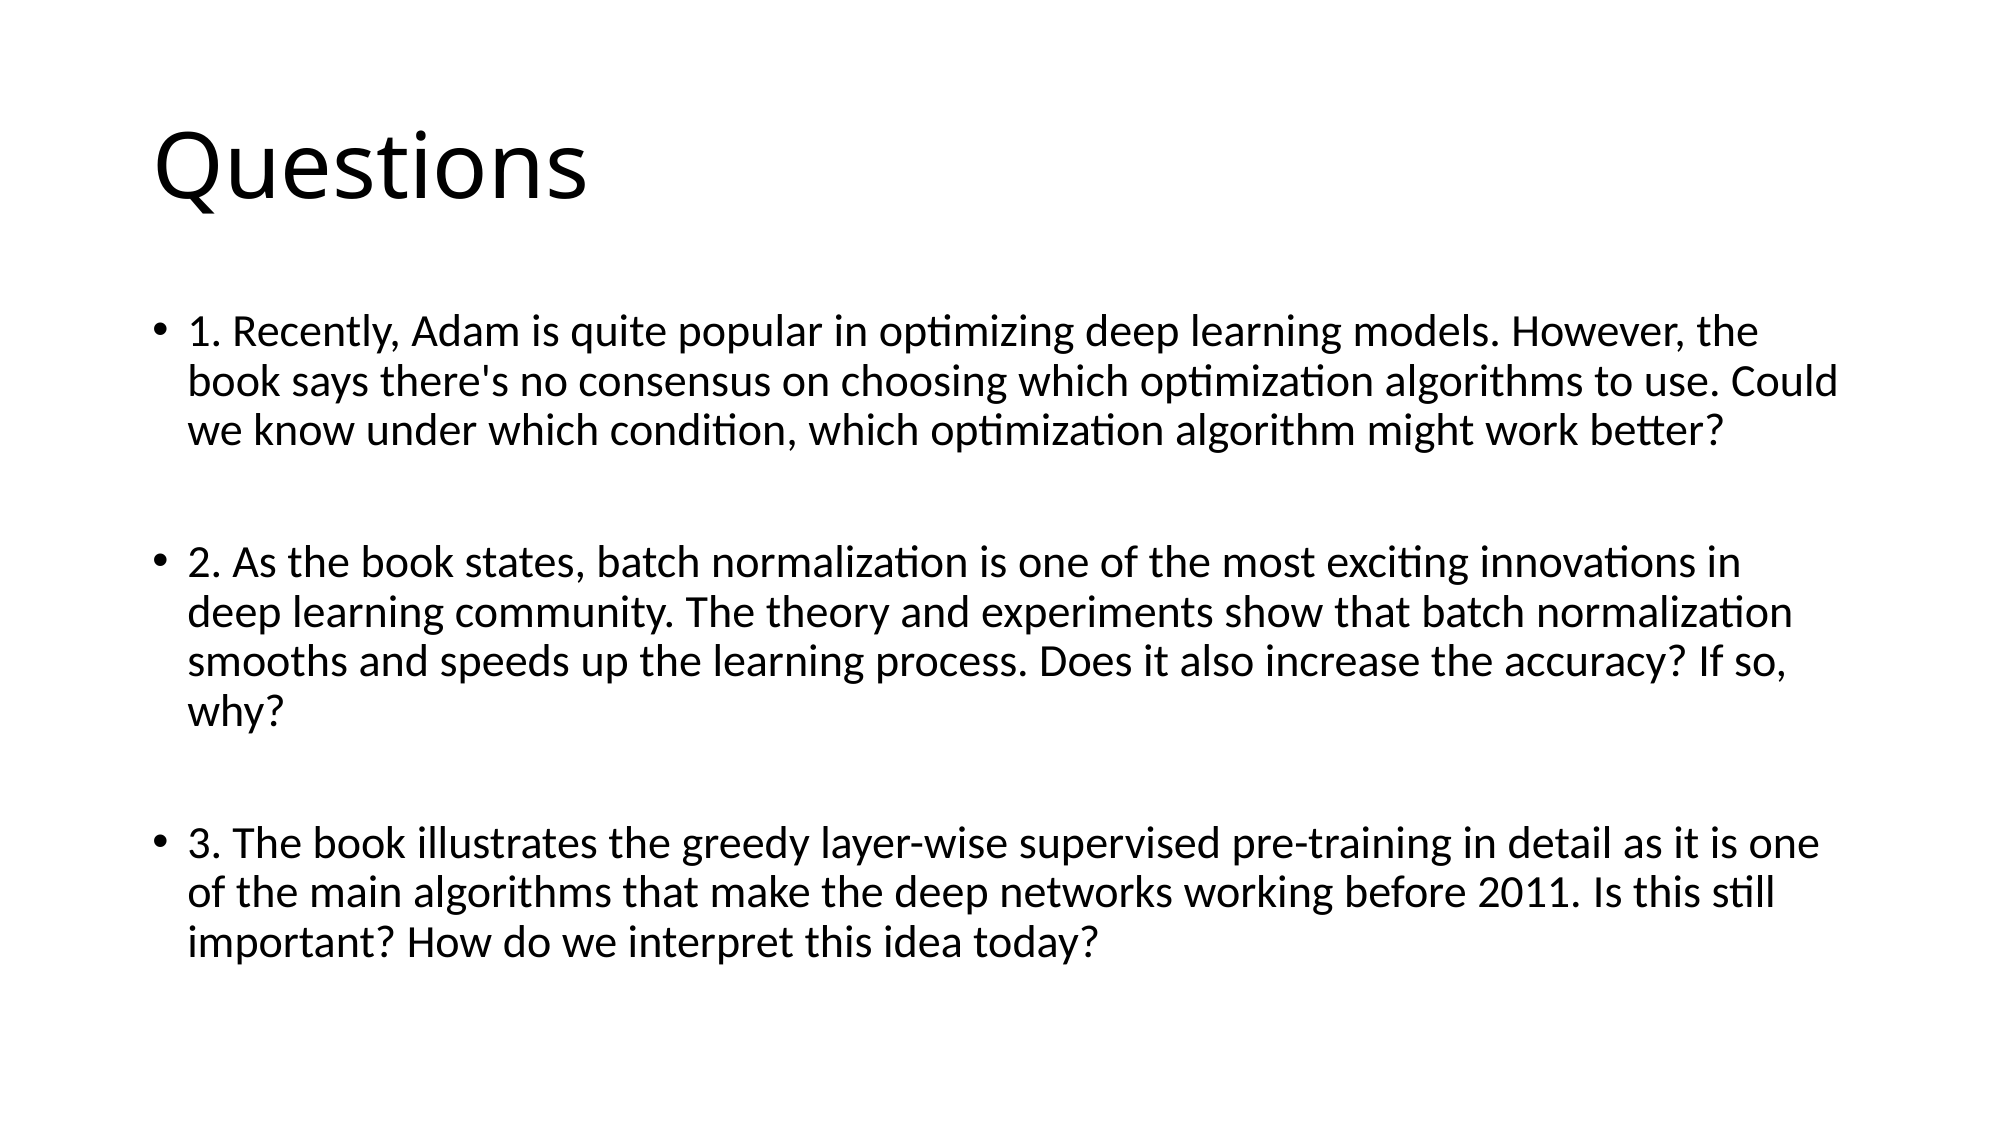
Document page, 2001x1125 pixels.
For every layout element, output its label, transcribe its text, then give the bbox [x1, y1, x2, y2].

list 1. Recently, Adam is quite popular in optimizing deep learning models. However, the book says there's no consensus on choosing which optimization algorithms to use. Could we know under which condition, which optimization algorithm might work better? 2. As the book states, batch normalization is one of the most exciting innovations in deep learning community. The theory and experiments show that batch normalization smooths and speeds up the learning process. Does it also increase the accuracy? If so, why? 3. The book illustrates the greedy layer-wise supervised pre-training in detail as it is one of the main algorithms that make the deep networks working before 2011. Is this still important? How do we interpret this idea today? [137, 299, 1863, 1014]
title Questions [137, 59, 1863, 278]
